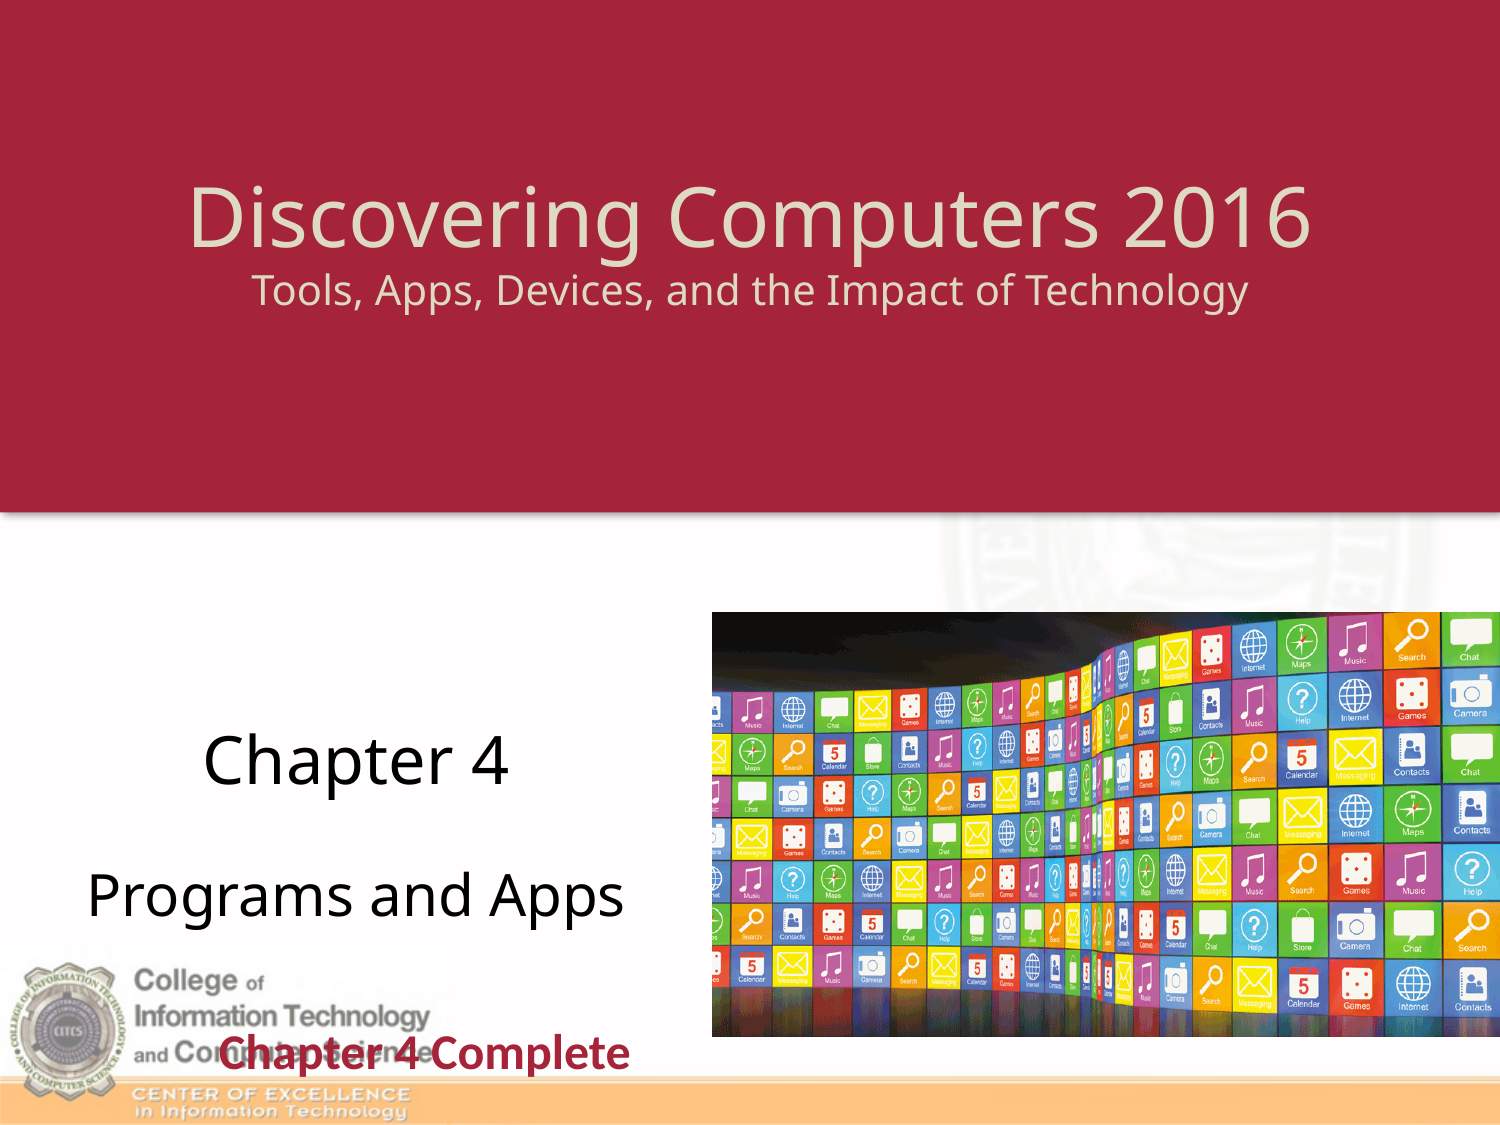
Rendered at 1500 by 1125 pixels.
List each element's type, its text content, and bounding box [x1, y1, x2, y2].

text_box Chapter 4 Complete [24, 1012, 825, 1088]
picture [712, 612, 1500, 1037]
